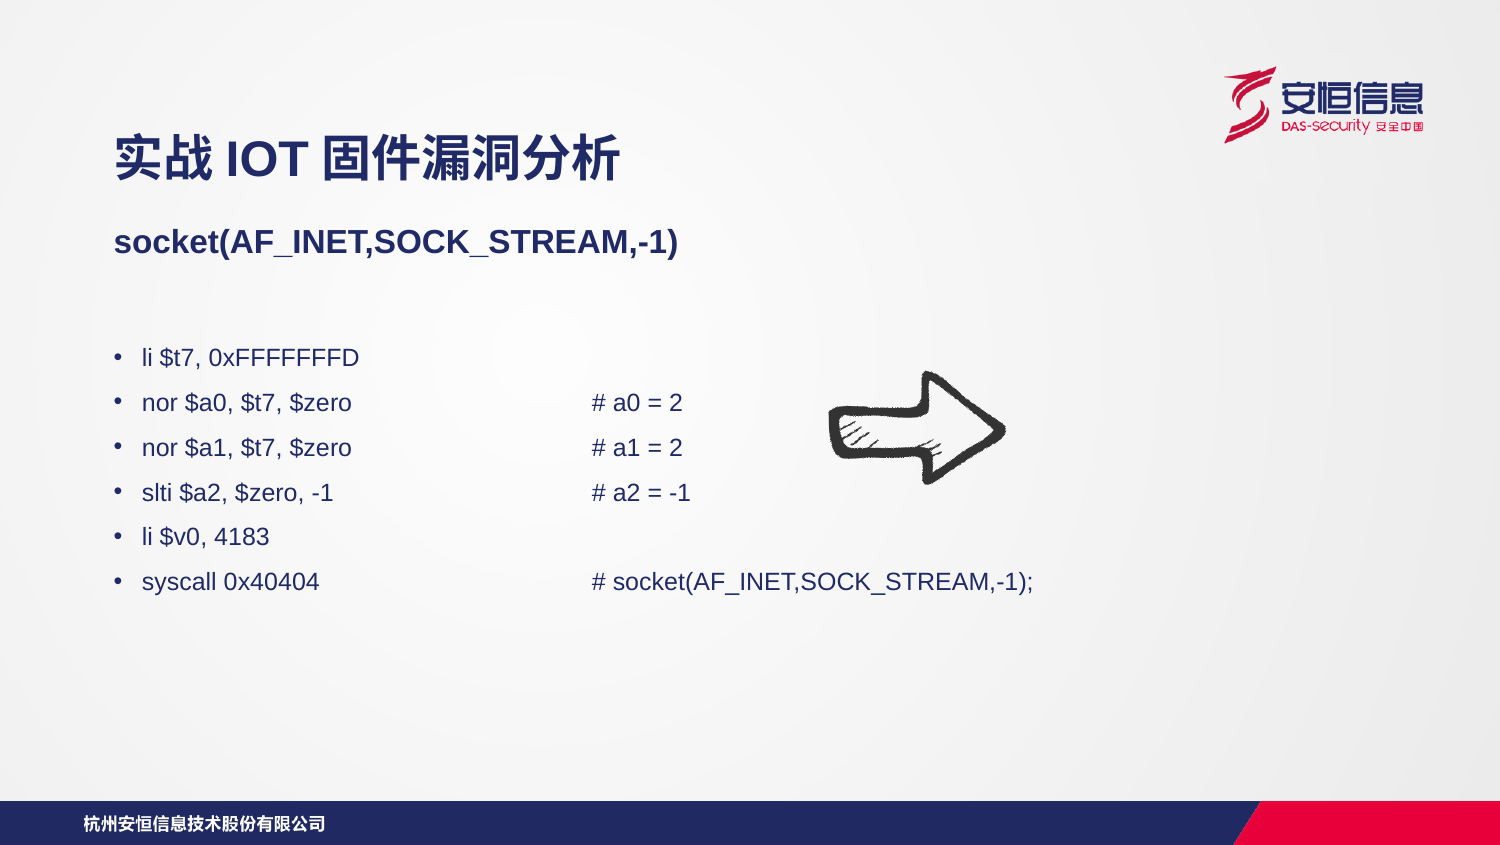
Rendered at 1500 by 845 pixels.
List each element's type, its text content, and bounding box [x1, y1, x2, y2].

text_box 实战IOT固件漏洞分析 [98, 118, 791, 194]
text_box li $t7, 0xFFFFFFFD nor $a0, $t7, $zero # a0 = 2 nor $a1, $t7, $zero # a1 = 2 slti $a2, $zero, -1 # a2 = -1 li $v0, 4183 syscall 0x40404 # socket(AF_INET,SOCK_STREAM,-1); [98, 319, 1266, 604]
text_box socket(AF_INET,SOCK_STREAM,-1) [98, 213, 823, 268]
picture [0, 0, 1500, 845]
